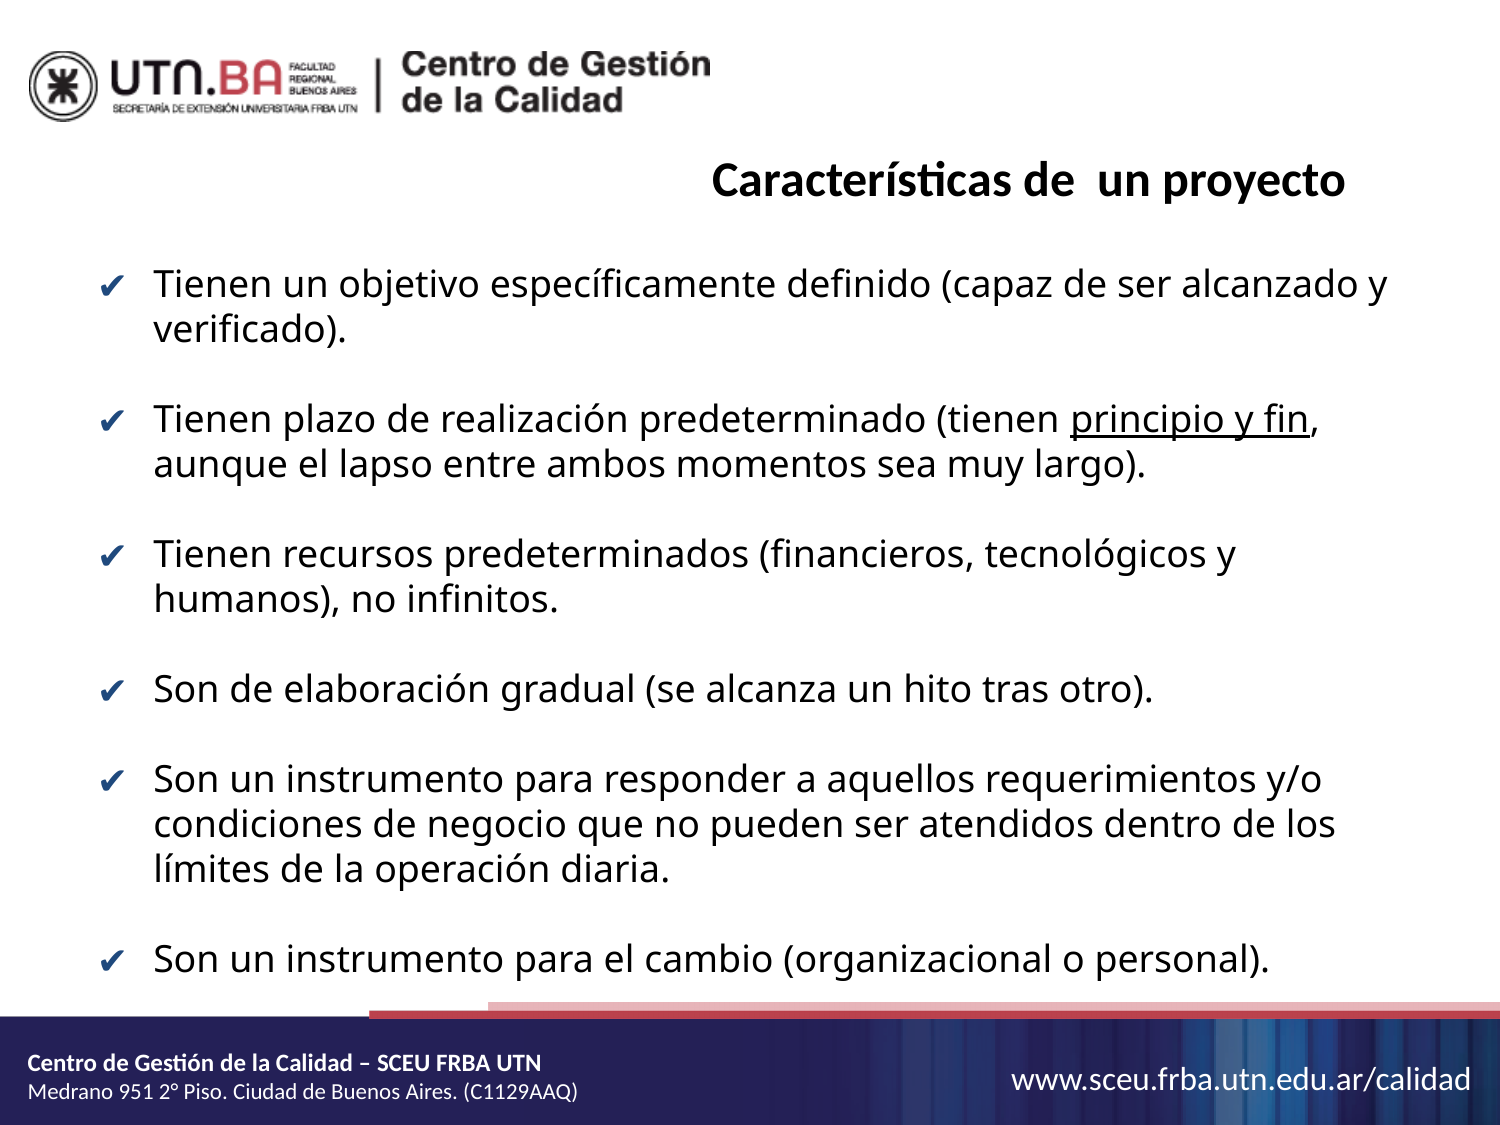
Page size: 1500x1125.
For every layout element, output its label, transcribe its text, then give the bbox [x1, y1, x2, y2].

text_box Tienen un objetivo específicamente definido (capaz de ser alcanzado y verificado). Tienen plazo de realización predeterminado (tienen principio y fin, aunque el lapso entre ambos momentos sea muy largo). Tienen recursos predeterminados (financieros, tecnológicos y humanos), no infinitos. Son de elaboración gradual (se alcanza un hito tras otro). Son un instrumento para responder a aquellos requerimientos y/o condiciones de negocio que no pueden ser atendidos dentro de los límites de la operación diaria. Son un instrumento para el cambio (organizacional o personal). [81, 252, 1448, 1005]
picture [29, 51, 710, 122]
picture [0, 1002, 1500, 1125]
text_box Características de un proyecto [658, 102, 1362, 203]
